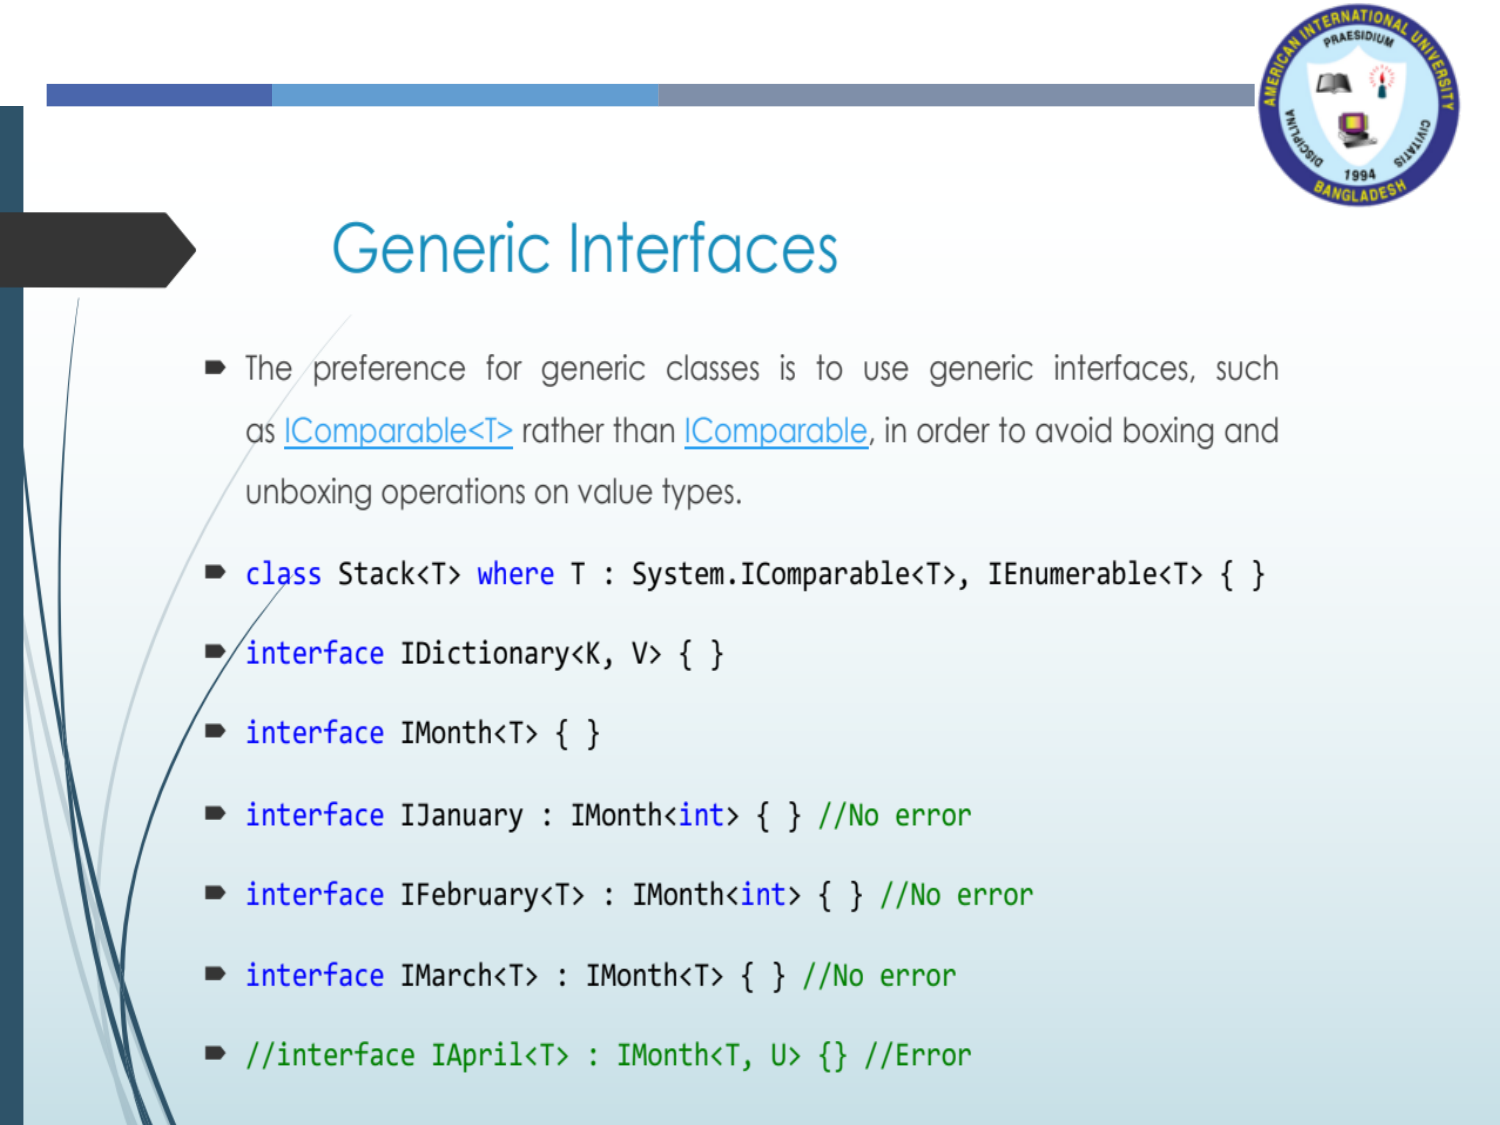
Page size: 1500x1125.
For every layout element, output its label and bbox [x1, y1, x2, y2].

text_box [46, 83, 1244, 108]
picture [0, 0, 1500, 1125]
